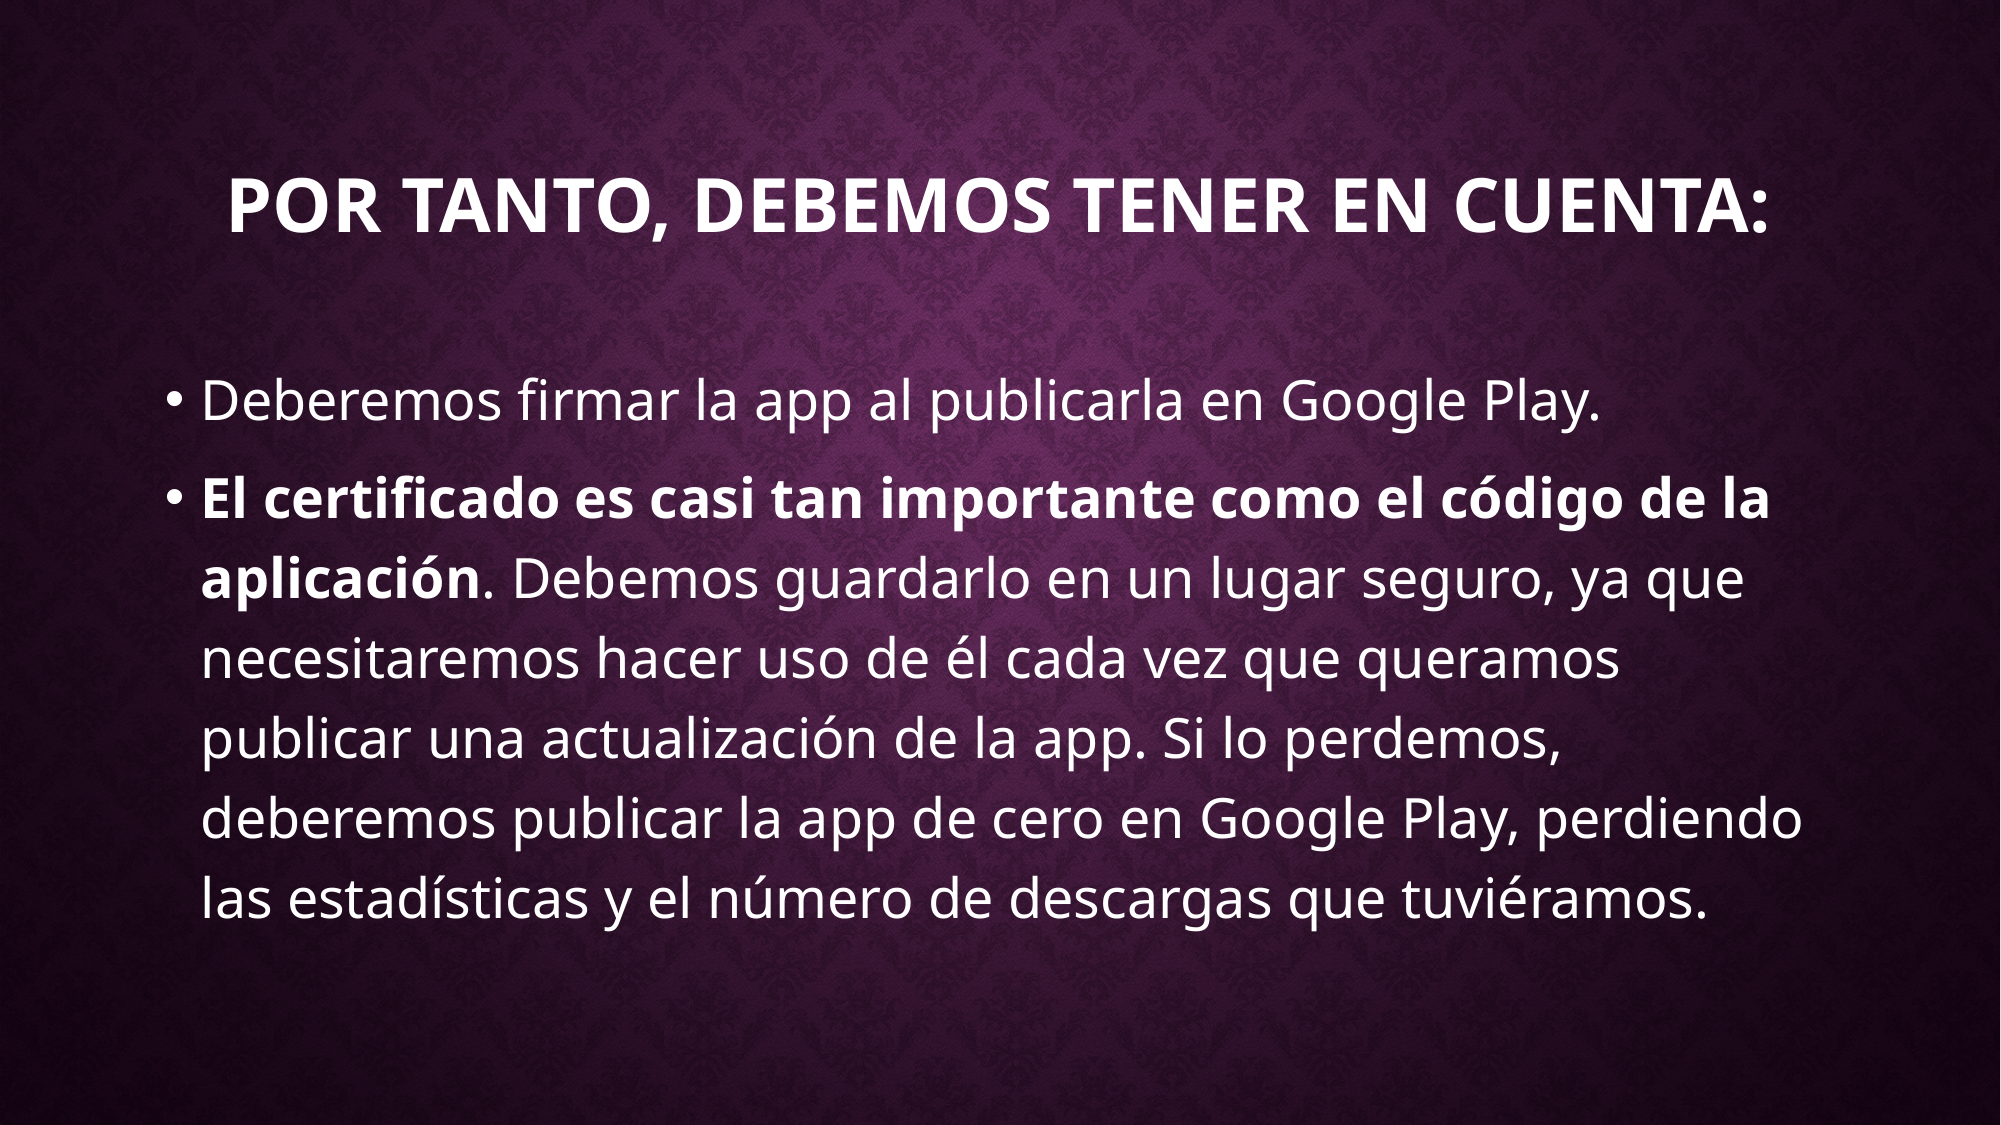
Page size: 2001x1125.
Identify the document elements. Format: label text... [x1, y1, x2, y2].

title Por tanto, debemos tener en cuenta: [149, 99, 1849, 318]
list Deberemos firmar la app al publicarla en Google Play. El certificado es casi tan importante como el código de la aplicación. Debemos guardarlo en un lugar seguro, ya que necesitaremos hacer uso de él cada vez que queramos publicar una actualización de la app. Si lo perdemos, deberemos publicar la app de cero en Google Play, perdiendo las estadísticas y el número de descargas que tuviéramos. [149, 343, 1849, 950]
